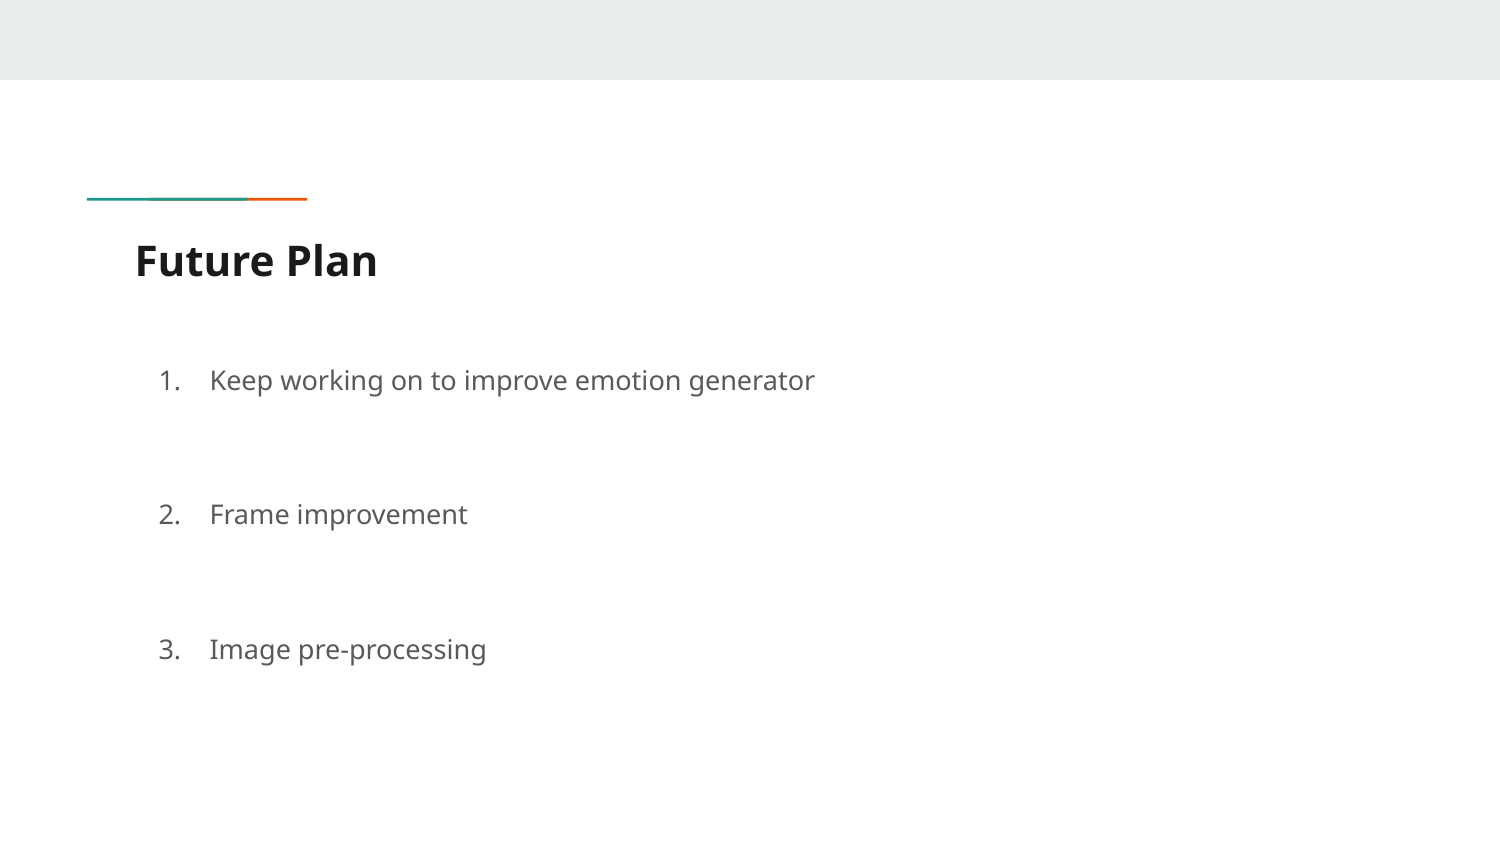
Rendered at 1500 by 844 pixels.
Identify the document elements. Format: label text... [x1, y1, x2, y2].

title Future Plan [119, 216, 1381, 305]
list Keep working on to improve emotion generator Frame improvement Image pre-processing [119, 341, 1381, 712]
